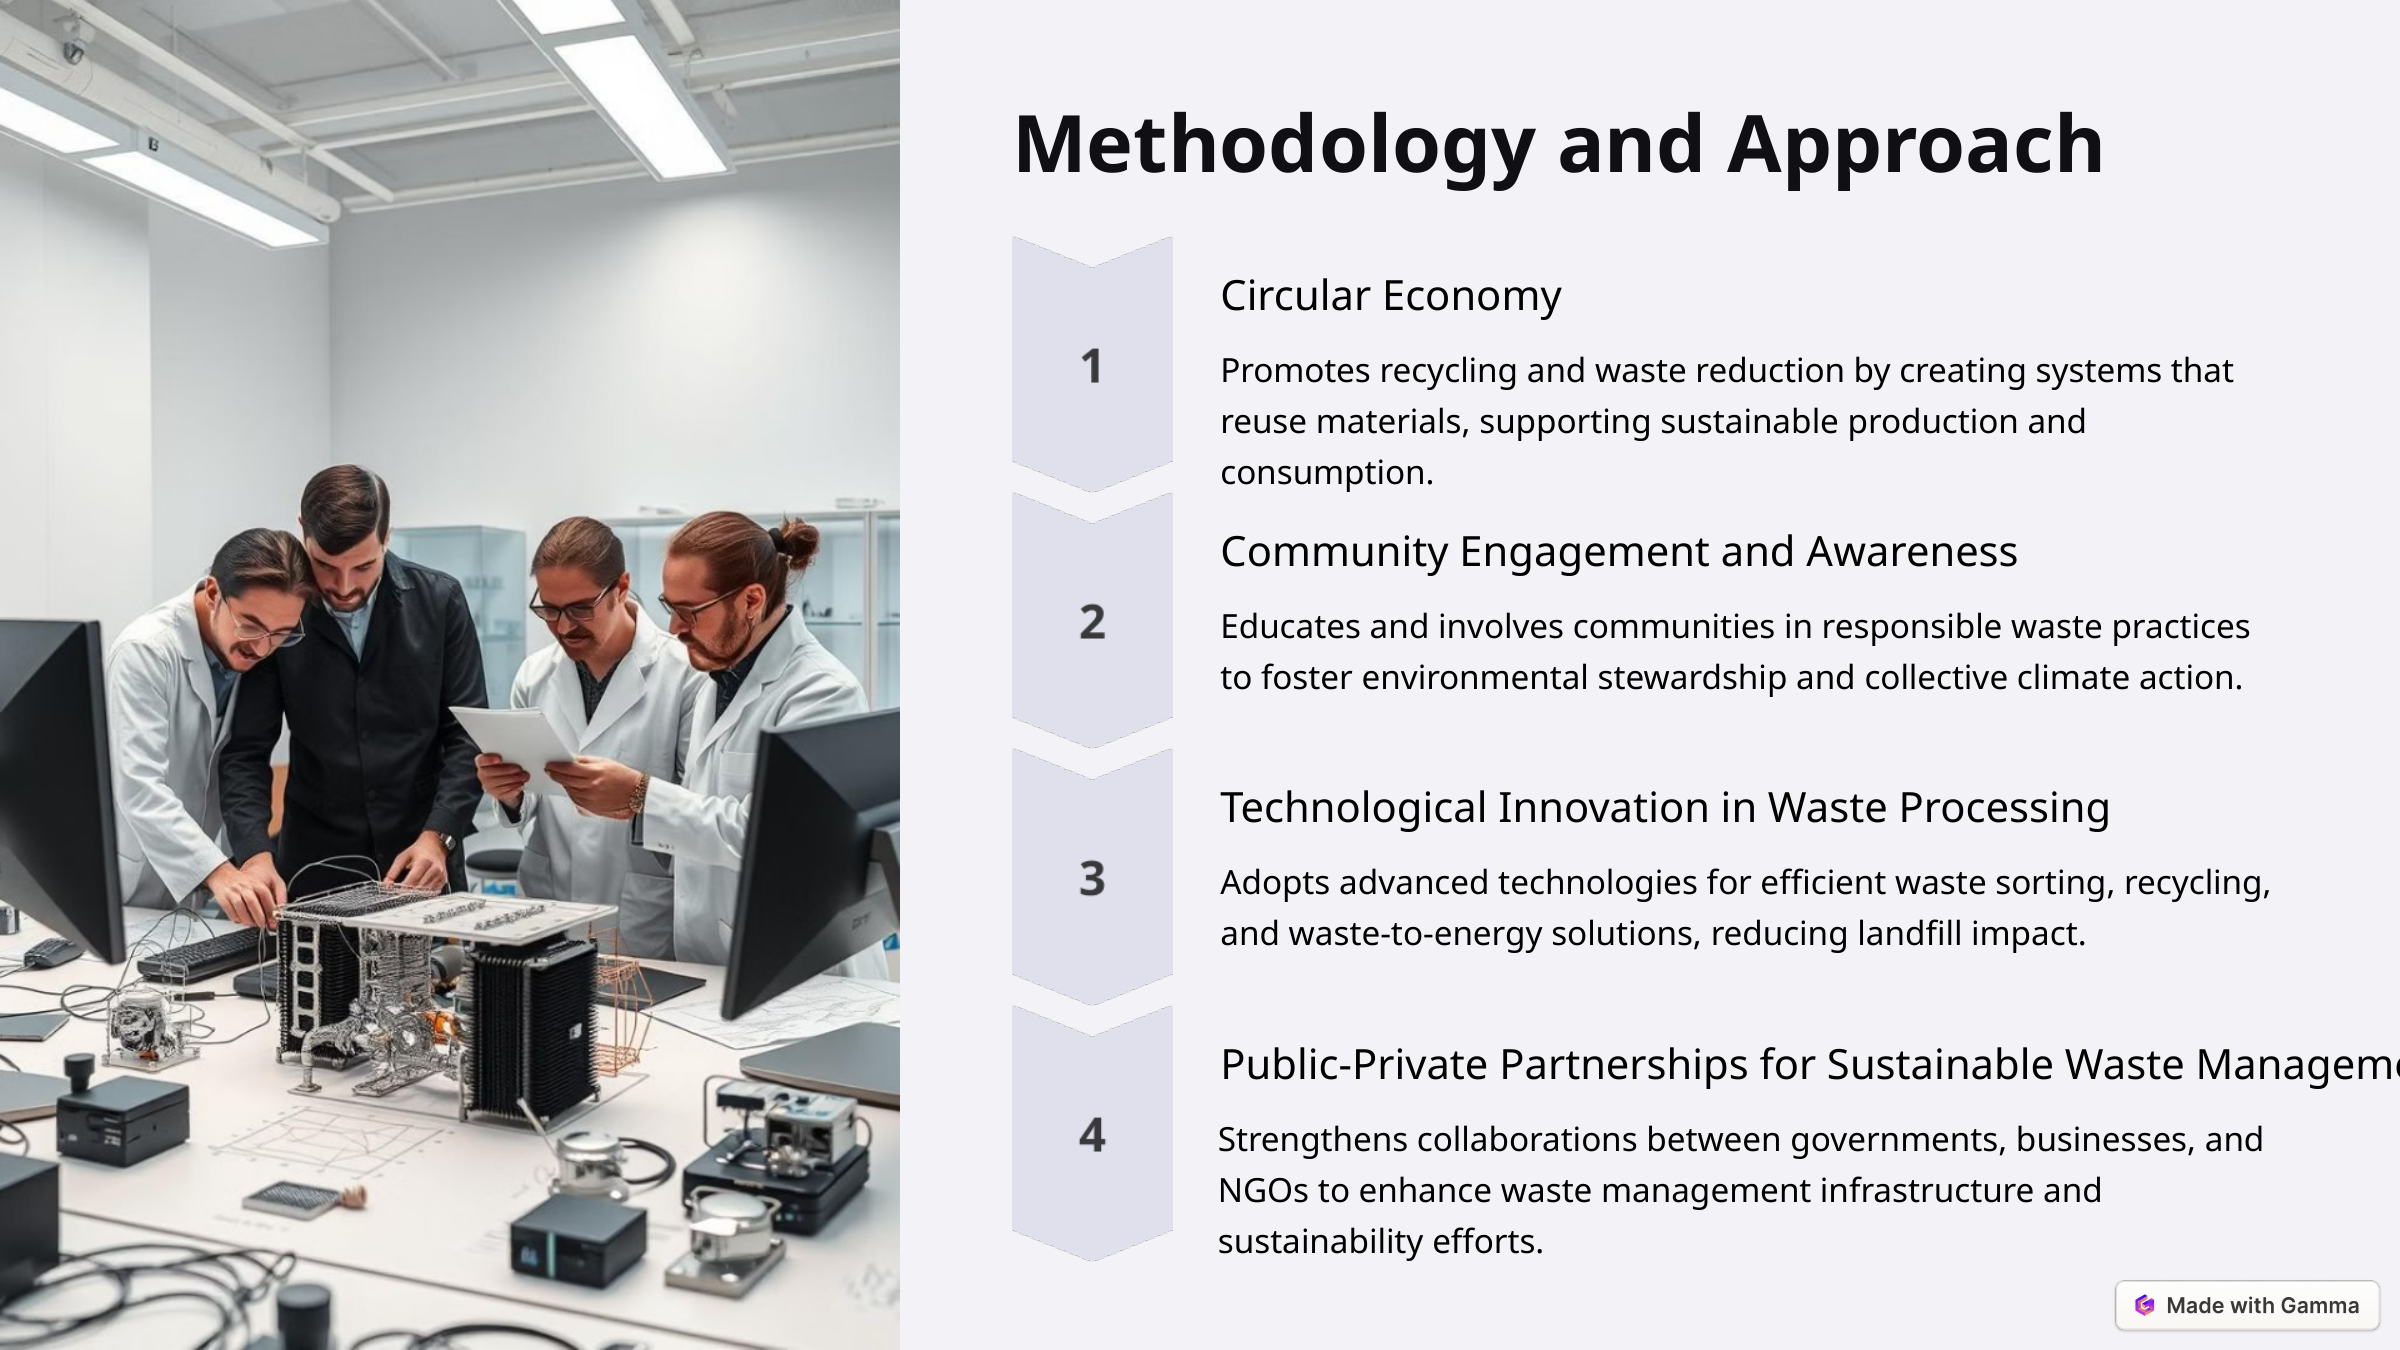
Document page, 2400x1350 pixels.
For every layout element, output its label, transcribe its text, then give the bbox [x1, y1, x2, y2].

picture [0, 0, 900, 1350]
text_box Educates and involves communities in responsible waste practices to foster environmental stewardship and collective climate action. [1220, 594, 2288, 697]
text_box Methodology and Approach [1012, 88, 2026, 189]
text_box Technological Innovation in Waste Processing [1220, 781, 1641, 832]
picture [2106, 1271, 2389, 1339]
picture [1012, 236, 1173, 1262]
text_box Strengthens collaborations between governments, businesses, and NGOs to enhance waste management infrastructure and sustainability efforts. [1217, 1106, 2286, 1210]
text_box Adopts advanced technologies for efficient waste sorting, recycling, and waste-to-energy solutions, reducing landfill impact. [1220, 850, 2288, 953]
text_box Public-Private Partnerships for Sustainable Waste Management [1220, 1037, 1721, 1088]
text_box Community Engagement and Awareness [1220, 524, 1651, 575]
text_box Circular Economy [1220, 268, 1621, 319]
text_box Promotes recycling and waste reduction by creating systems that reuse materials, supporting sustainable production and consumption. [1220, 337, 2288, 441]
